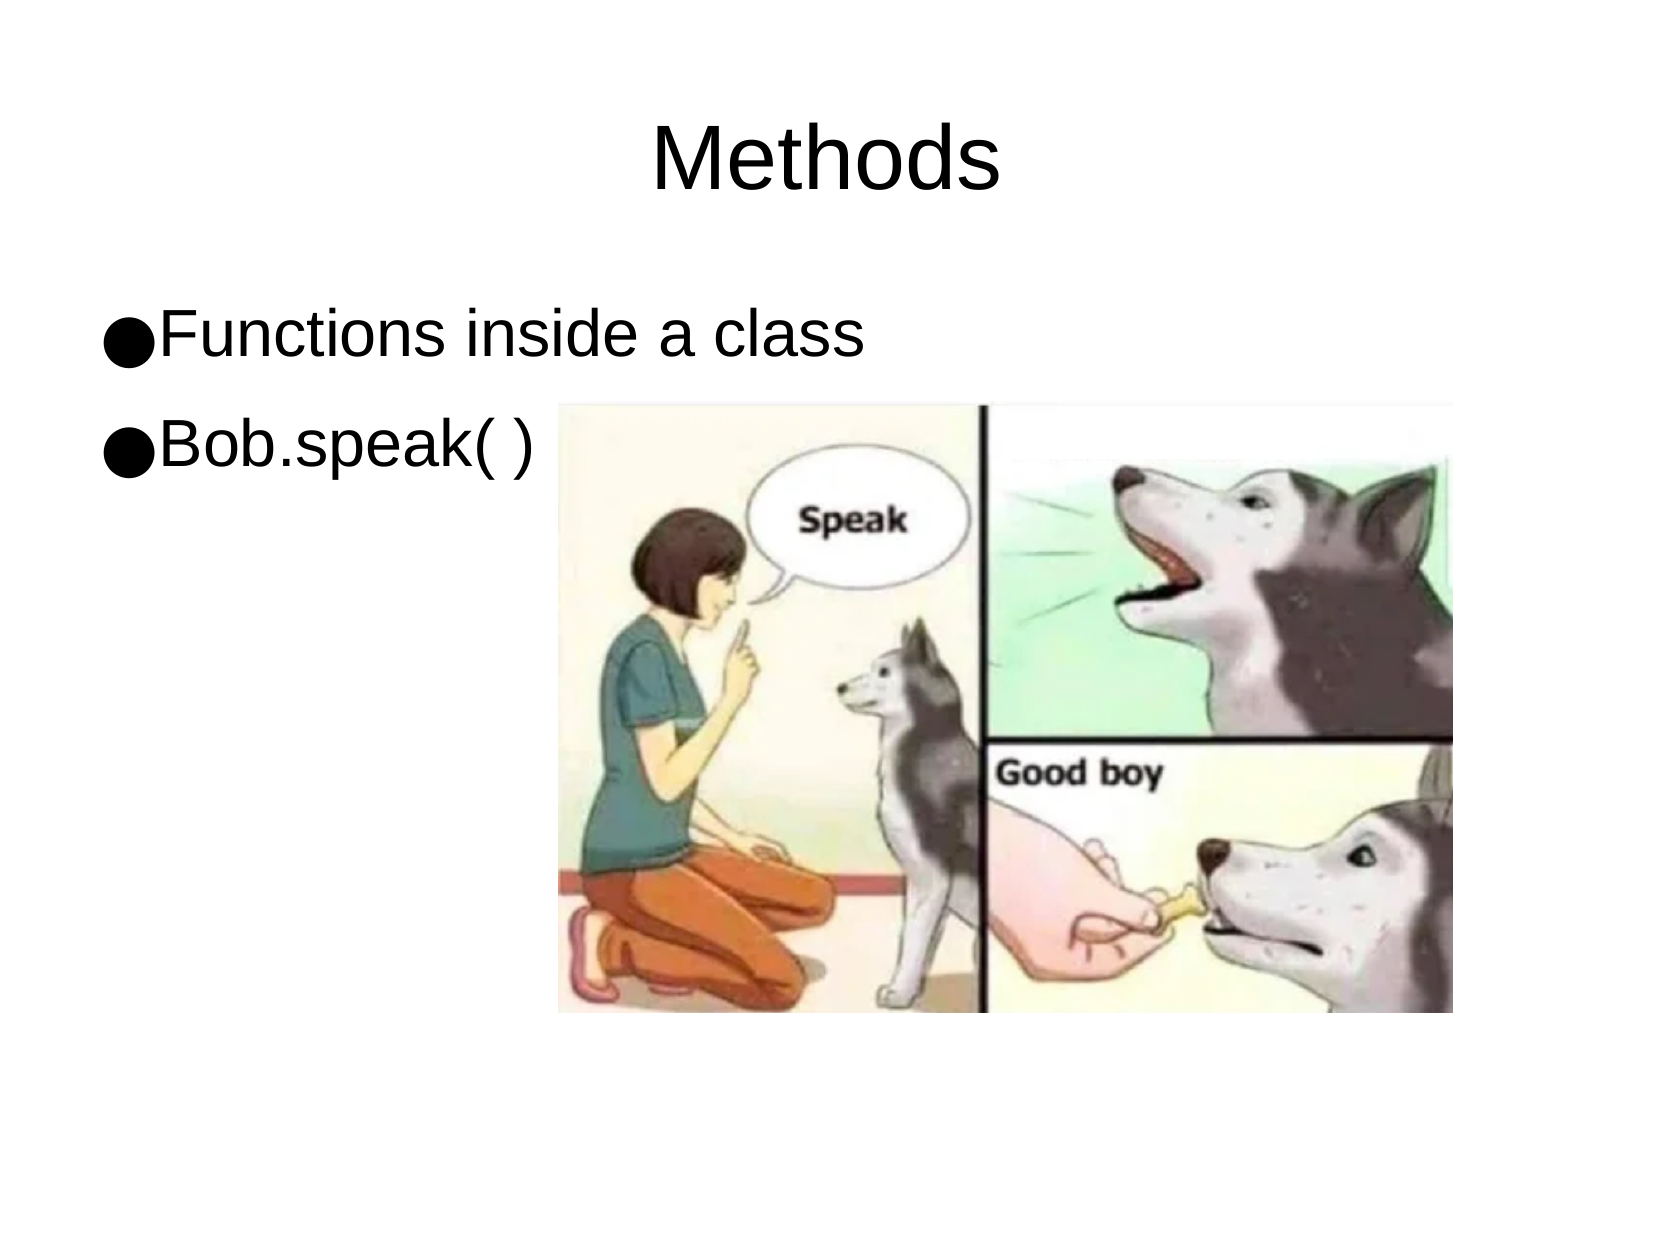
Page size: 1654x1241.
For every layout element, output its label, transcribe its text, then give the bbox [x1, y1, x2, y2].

picture [558, 401, 1453, 1013]
text_box Methods [82, 49, 1571, 257]
text_box Functions inside a class Bob.speak( ) [82, 290, 1571, 1109]
